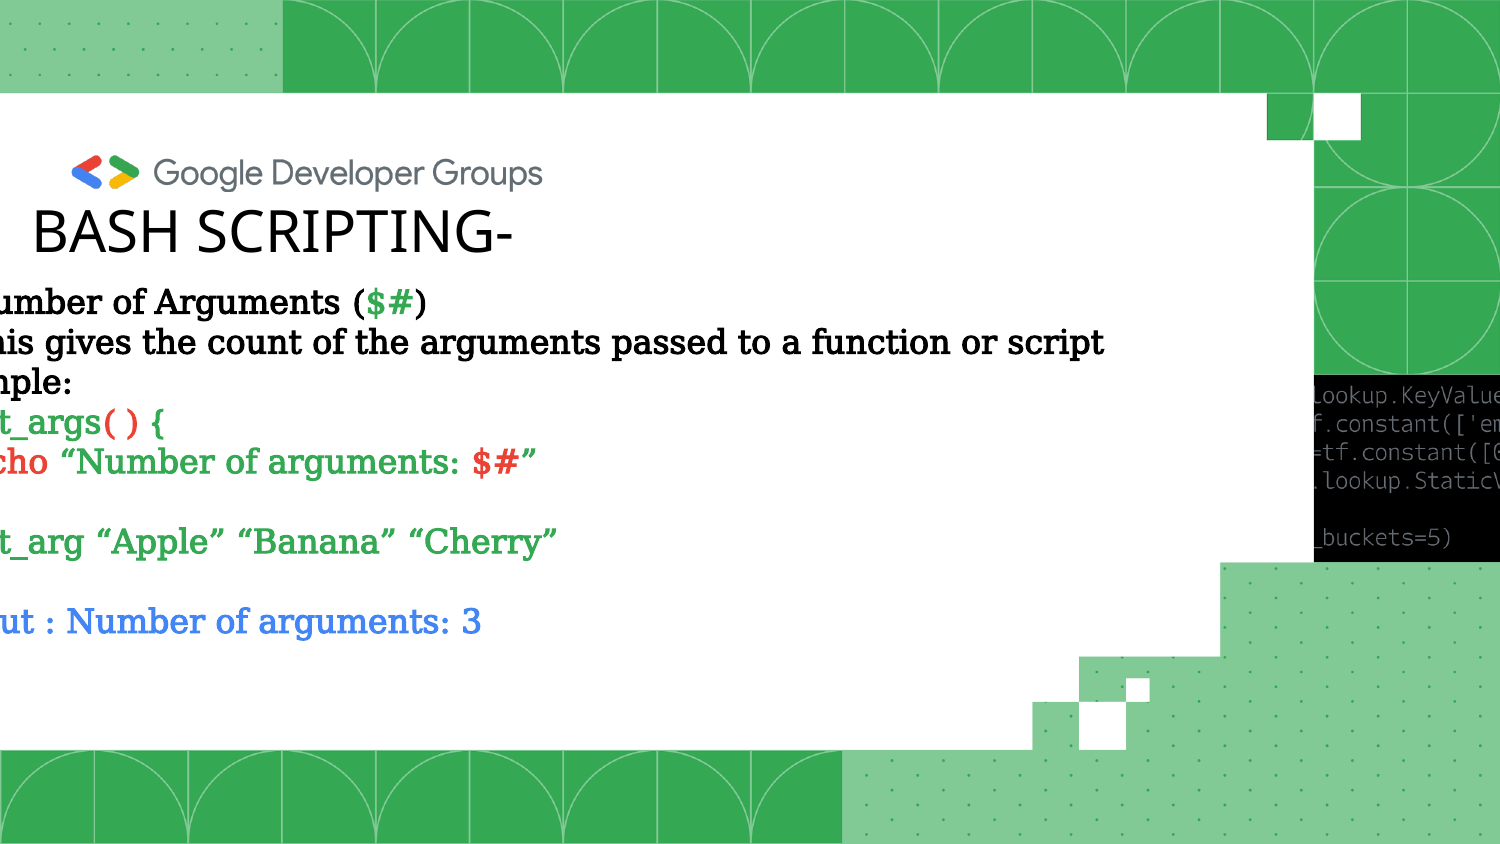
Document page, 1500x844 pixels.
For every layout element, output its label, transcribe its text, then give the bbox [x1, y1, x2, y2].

text_box BASH SCRIPTING- [16, 187, 1318, 272]
text_box Number of Arguments ($#) This gives the count of the arguments passed to a function or script Example: count_args( ) { echo “Number of arguments: $#” } count_arg “Apple” “Banana” “Cherry” Output : Number of arguments: 3 [0, 272, 1121, 647]
picture [0, 0, 1500, 844]
